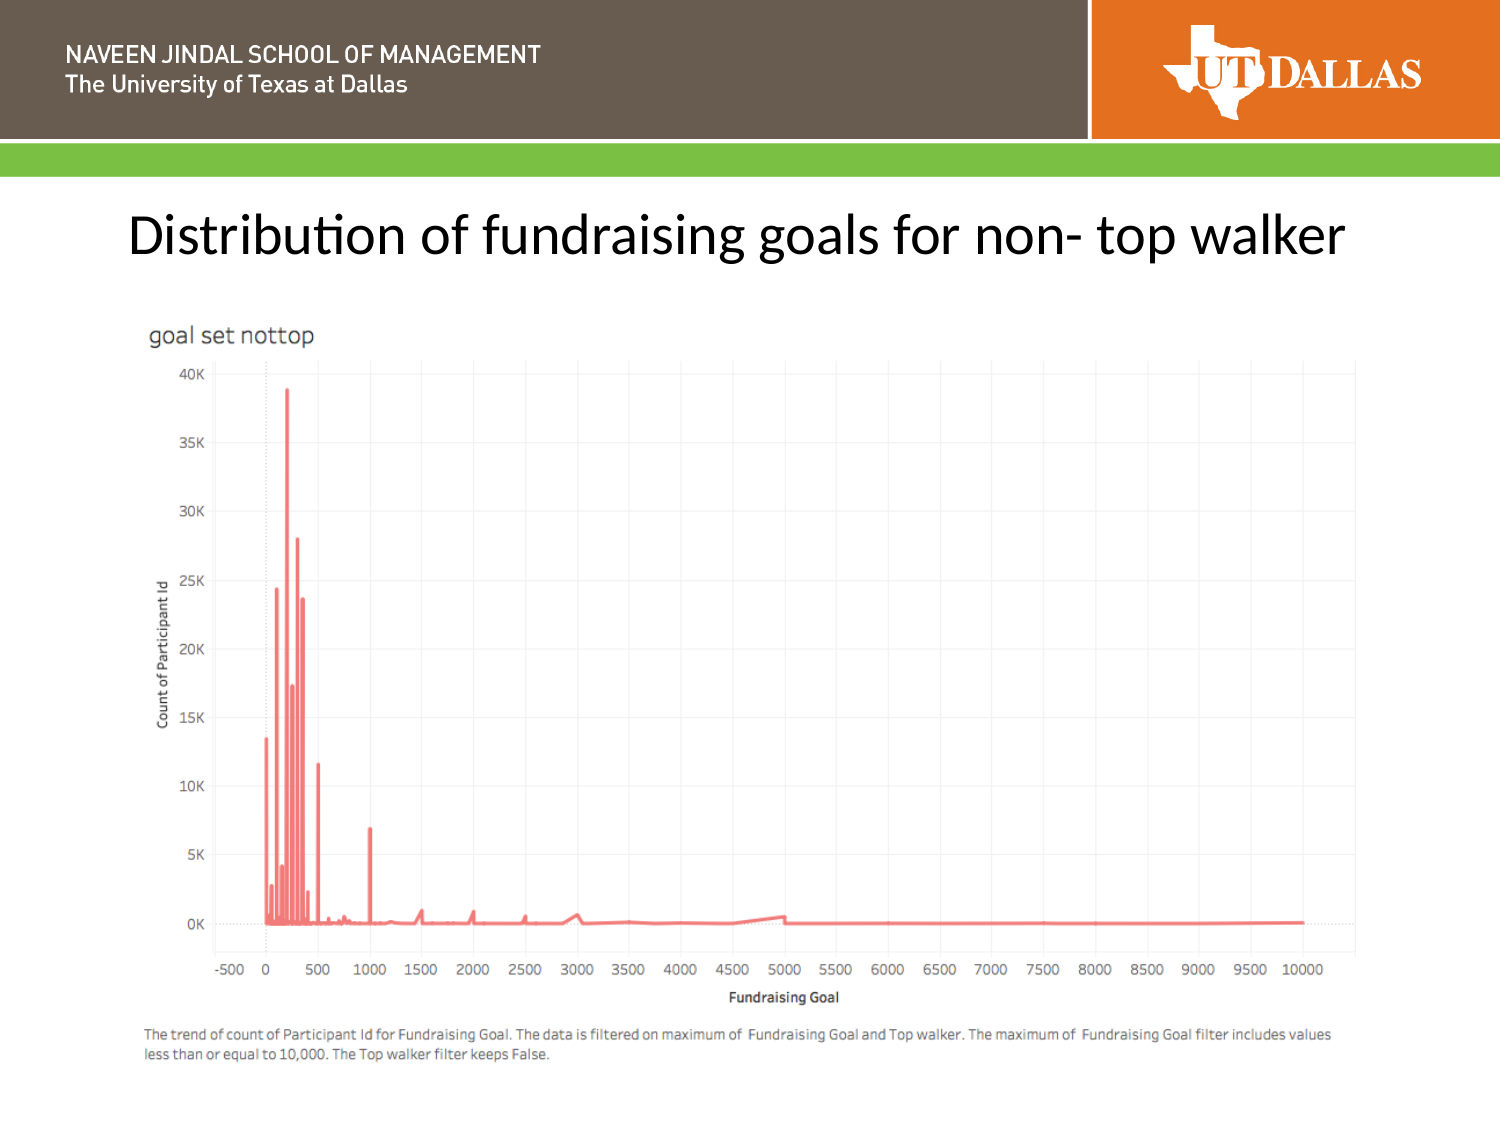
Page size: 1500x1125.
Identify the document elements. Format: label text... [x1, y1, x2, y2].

picture [0, 0, 1500, 1125]
title Distribution of fundraising goals for non- top walker [63, 175, 1412, 287]
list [144, 311, 1356, 1064]
